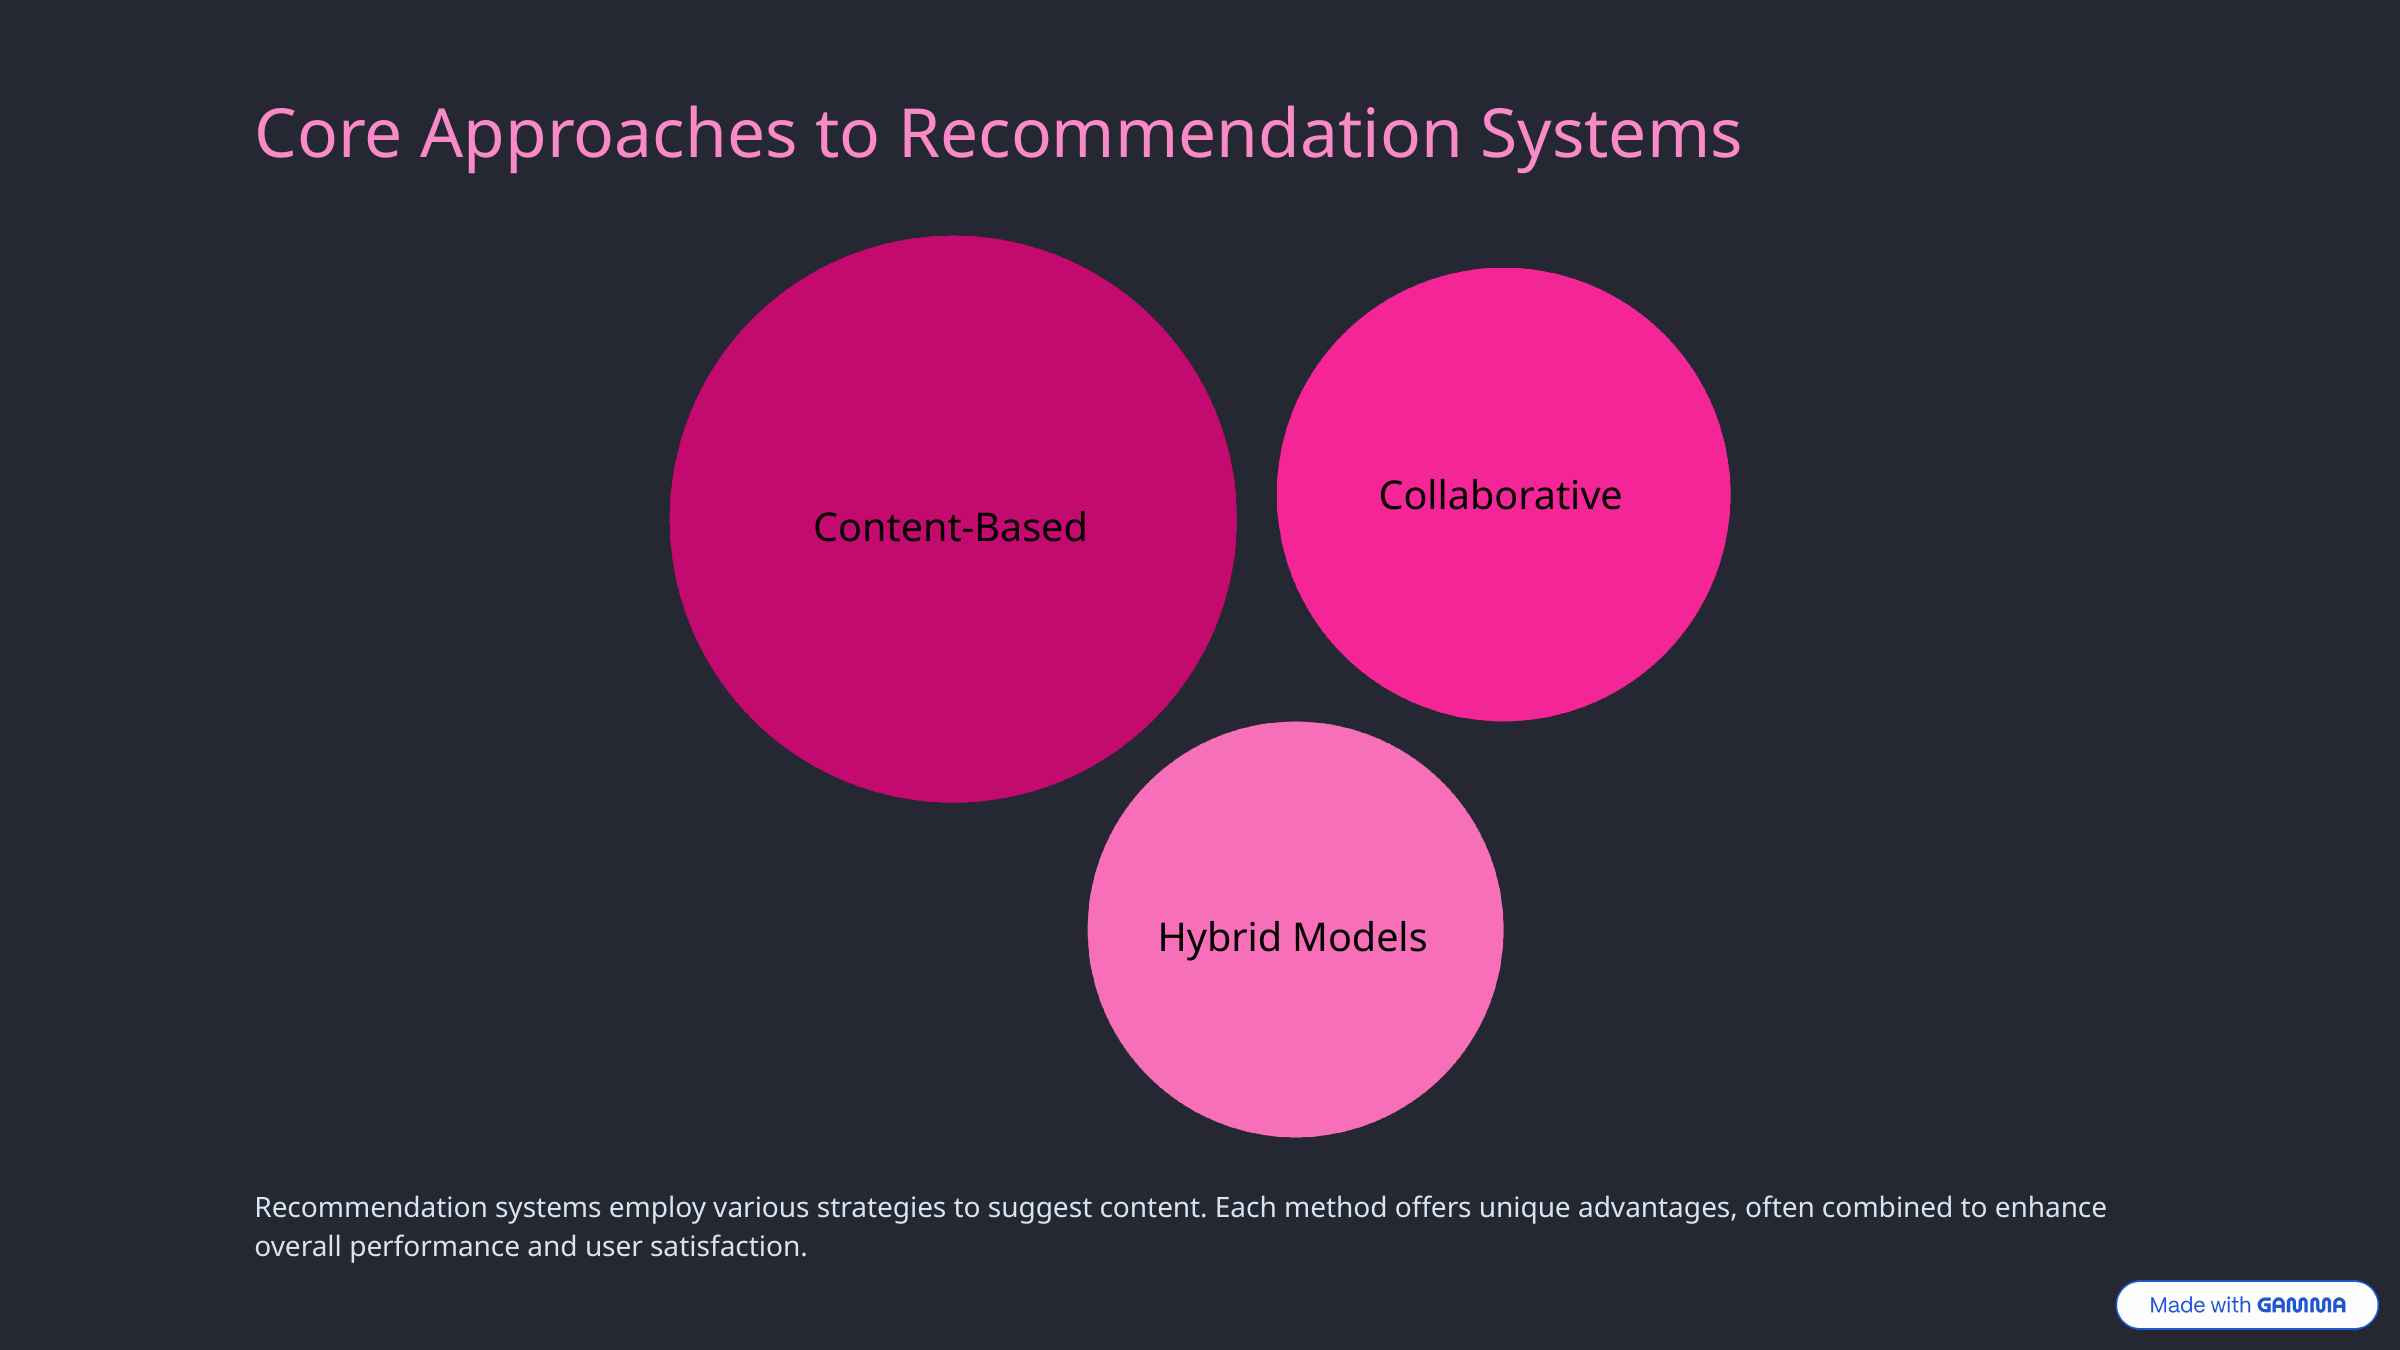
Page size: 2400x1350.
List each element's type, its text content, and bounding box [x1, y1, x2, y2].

text_box Recommendation systems employ various strategies to suggest content. Each method offers unique advantages, often combined to enhance overall performance and user satisfaction. [254, 1183, 2146, 1265]
picture [648, 214, 1752, 1159]
text_box Core Approaches to Recommendation Systems [254, 85, 1746, 172]
picture [2106, 1271, 2389, 1339]
